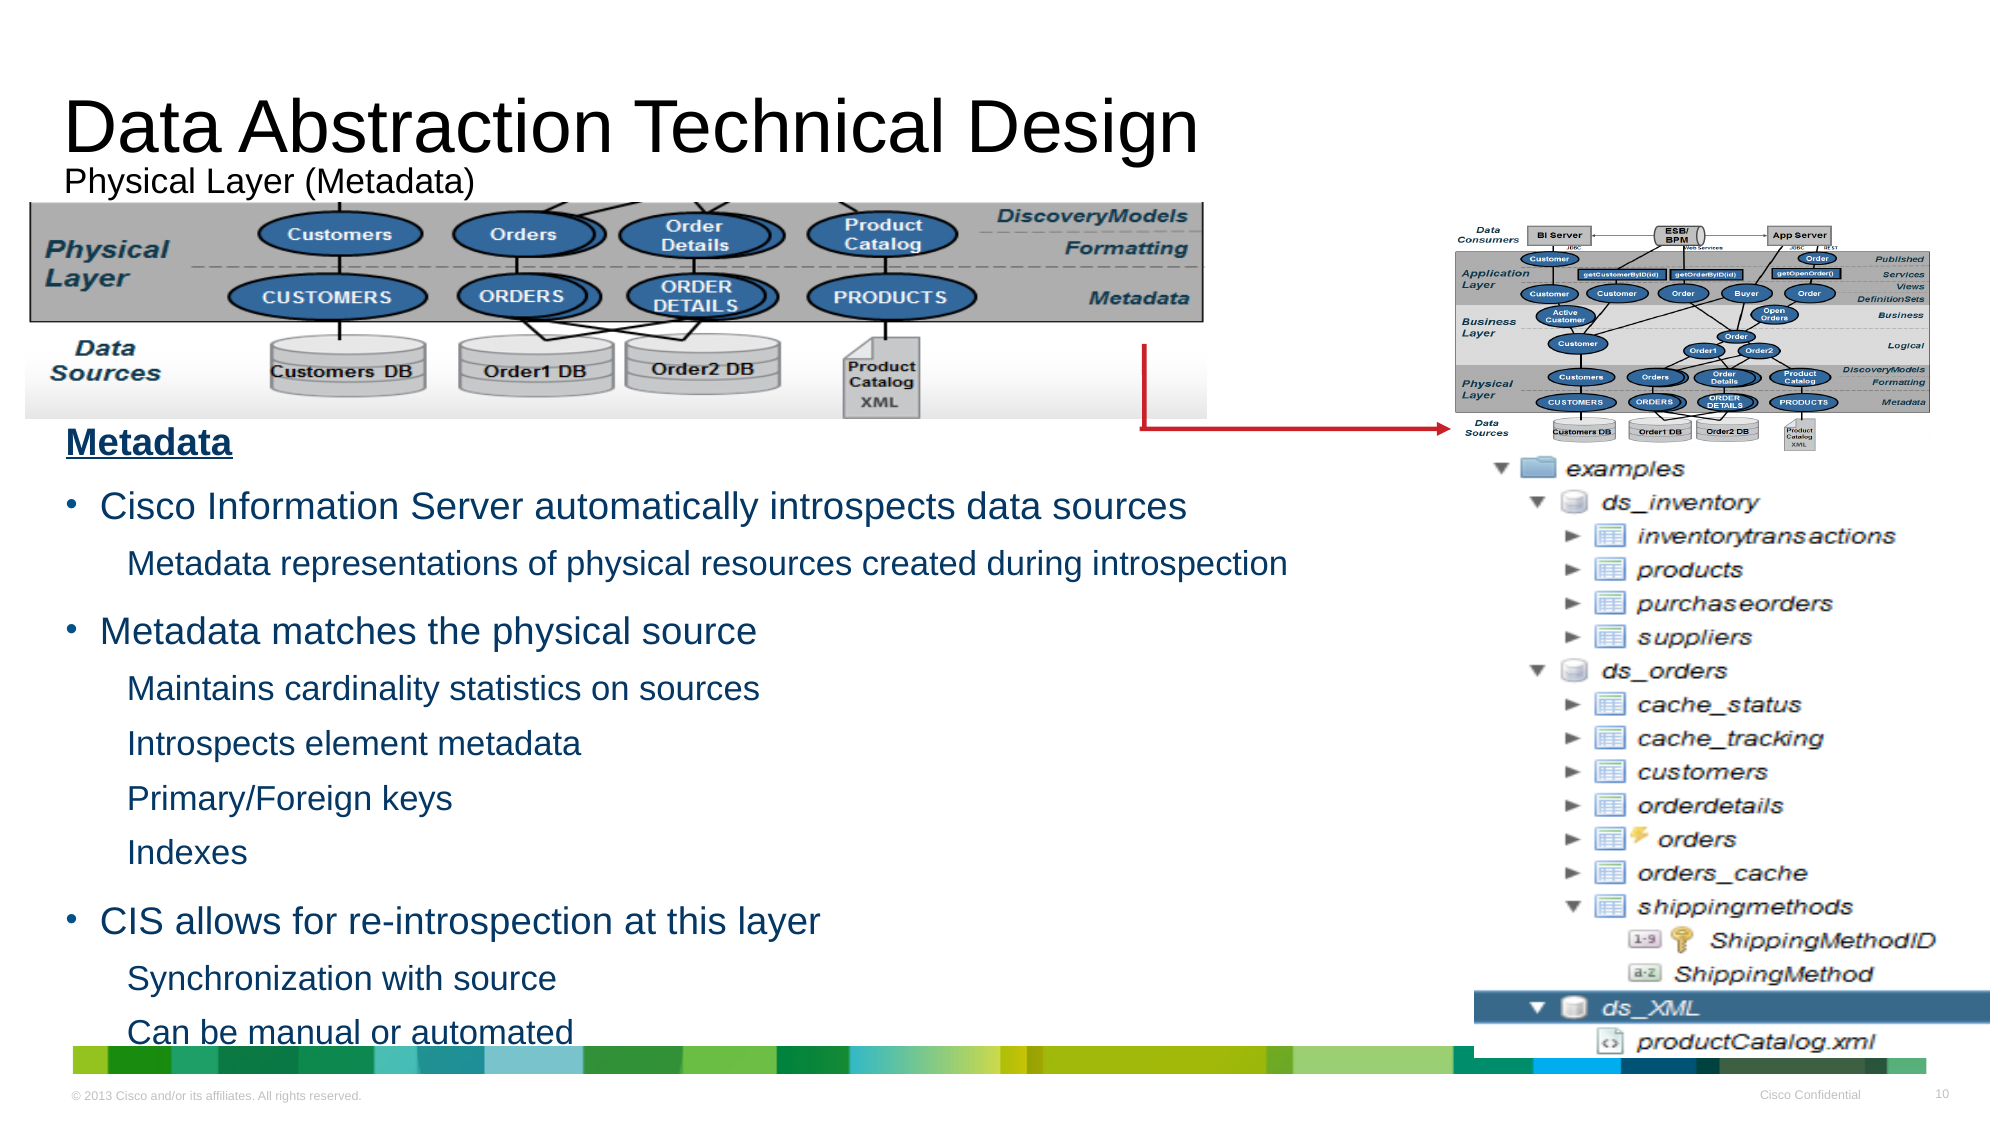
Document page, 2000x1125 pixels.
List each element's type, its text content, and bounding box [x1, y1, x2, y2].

picture [1450, 221, 1931, 451]
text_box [1139, 343, 1452, 430]
picture [72, 453, 1991, 1074]
list Metadata Cisco Information Server automatically introspects data sources Metadata representations of physical resources created during introspection Metadata matches the physical source Maintains cardinality statistics on sources Introspects element metadata Primary/Foreign keys Indexes CIS allows for re-introspection at this layer Synchronization with source Can be manual or automated [50, 426, 1471, 1062]
picture [25, 202, 1207, 419]
title Data Abstraction Technical Design Physical Layer (Metadata) [50, 70, 1927, 209]
